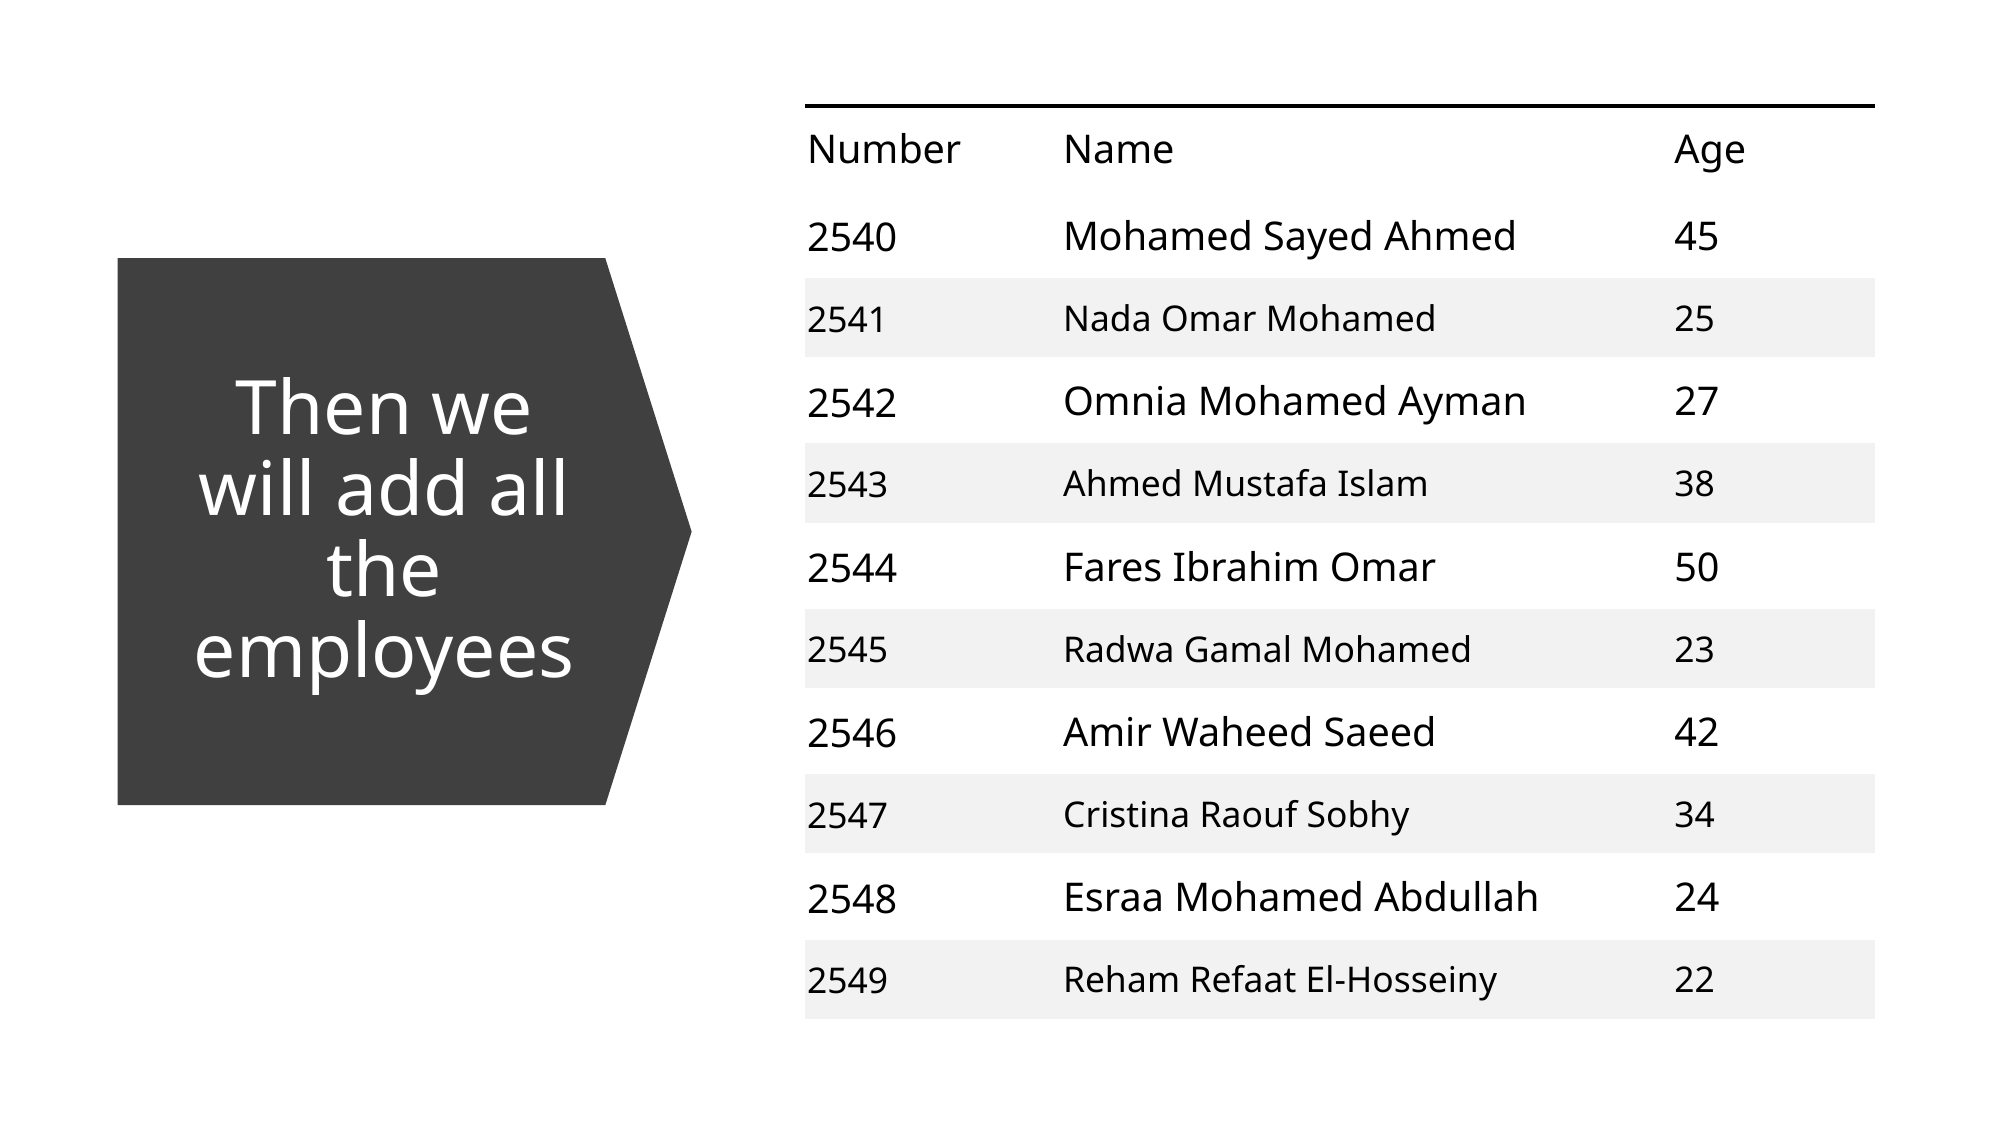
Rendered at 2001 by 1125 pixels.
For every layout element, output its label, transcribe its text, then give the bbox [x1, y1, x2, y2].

table_cell Reham Refaat El-Hosseiny [1061, 940, 1672, 1019]
table_cell Cristina Raouf Sobhy [1061, 774, 1672, 853]
table_cell 42 [1672, 688, 1875, 774]
table_cell 34 [1672, 774, 1875, 853]
table_cell 23 [1672, 609, 1875, 688]
table_cell 24 [1672, 853, 1875, 940]
table_header Number [805, 108, 1061, 192]
table_cell 2544 [805, 523, 1061, 609]
table_cell 25 [1672, 278, 1875, 357]
table_cell 2547 [805, 774, 1061, 853]
text_box [116, 256, 694, 807]
table_cell Ahmed Mustafa Islam [1061, 443, 1672, 523]
table_cell Omnia Mohamed Ayman [1061, 357, 1672, 443]
table_cell 2549 [805, 940, 1061, 1019]
table_cell 22 [1672, 940, 1875, 1019]
table_header Age [1672, 108, 1875, 192]
table_cell Amir Waheed Saeed [1061, 688, 1672, 774]
table_cell 27 [1672, 357, 1875, 443]
table_cell Esraa Mohamed Abdullah [1061, 853, 1672, 940]
title Then we will add all the employees [168, 322, 601, 741]
table_cell Mohamed Sayed Ahmed [1061, 192, 1672, 278]
table_cell 2546 [805, 688, 1061, 774]
table_cell 2542 [805, 357, 1061, 443]
table_cell 2540 [805, 192, 1061, 278]
table_cell Fares Ibrahim Omar [1061, 523, 1672, 609]
table_cell Radwa Gamal Mohamed [1061, 609, 1672, 688]
table_header Name [1061, 108, 1672, 192]
table_cell 2543 [805, 443, 1061, 523]
table_cell 50 [1672, 523, 1875, 609]
table_cell 45 [1672, 192, 1875, 278]
table_cell 2548 [805, 853, 1061, 940]
table_cell Nada Omar Mohamed [1061, 278, 1672, 357]
table_cell 2545 [805, 609, 1061, 688]
table_cell 2541 [805, 278, 1061, 357]
table_cell 38 [1672, 443, 1875, 523]
